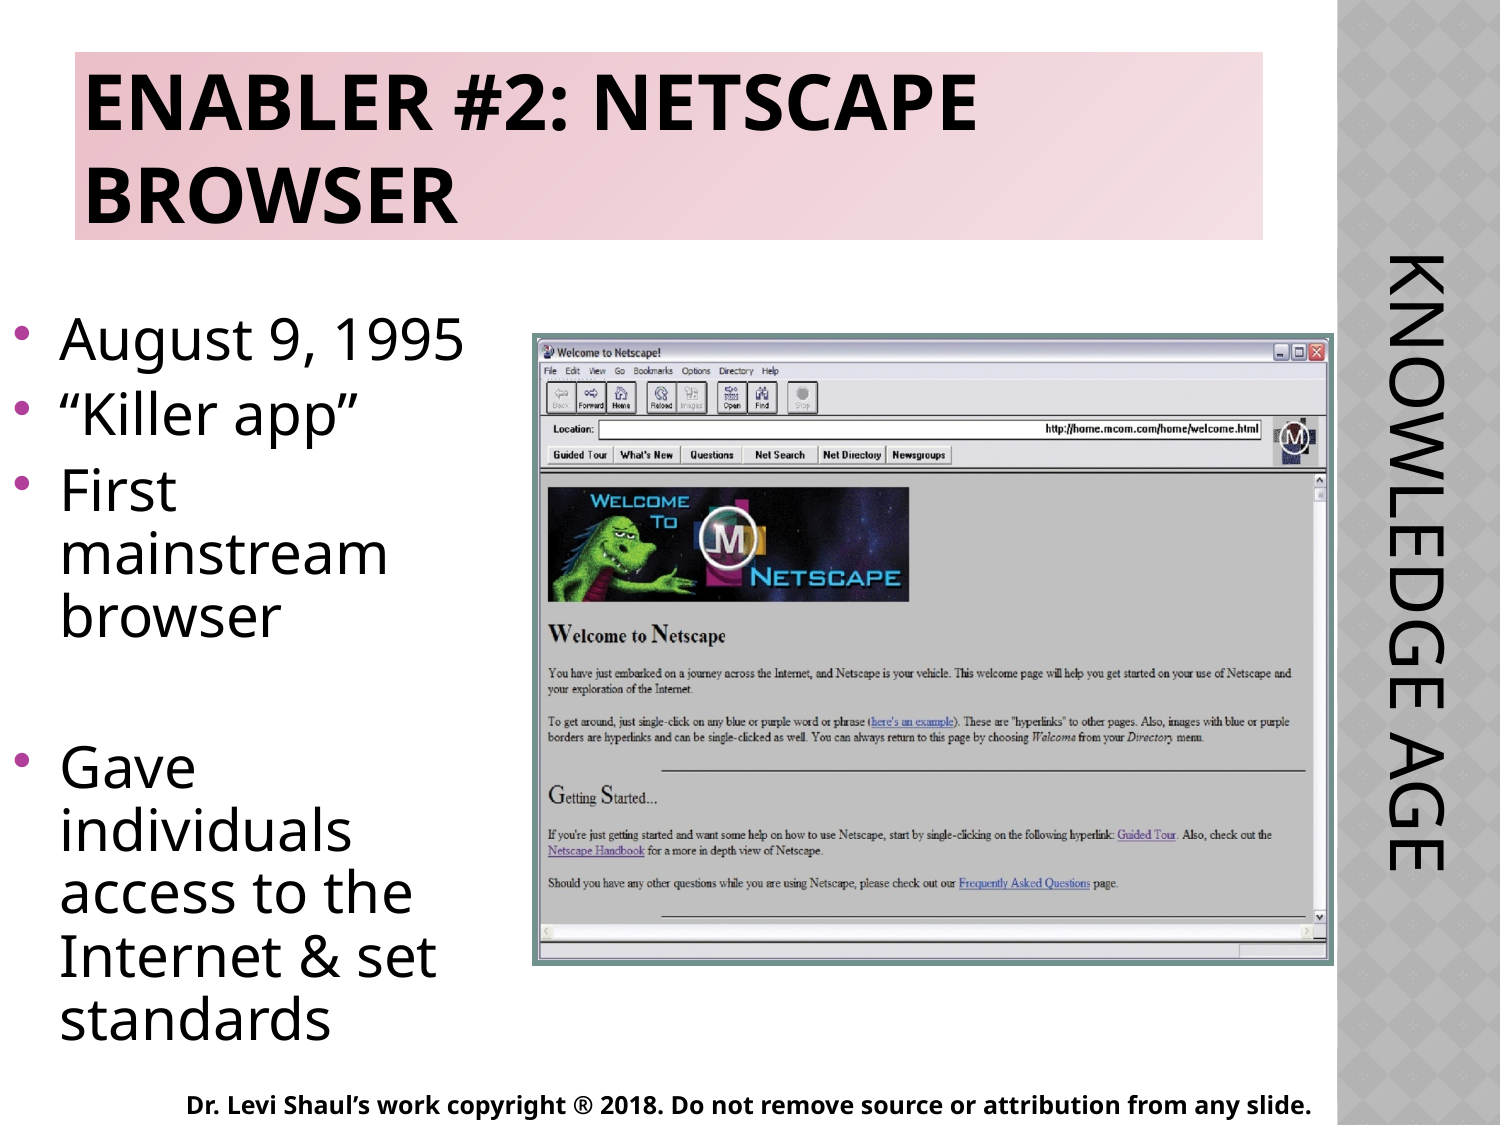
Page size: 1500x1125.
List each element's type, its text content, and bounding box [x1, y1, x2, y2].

footer Dr. Levi Shaul’s work copyright ® 2018. Do not remove source or attribution from any slide. [0, 1082, 1340, 1125]
picture [536, 337, 1330, 961]
title Enabler #2: Netscape Browser [75, 52, 1263, 240]
list August 9, 1995 “Killer app” First mainstream browser Gave individuals access to the Internet & set standards [0, 302, 514, 1026]
text_box KNOWLEDGE AGE [1340, 0, 1500, 1125]
